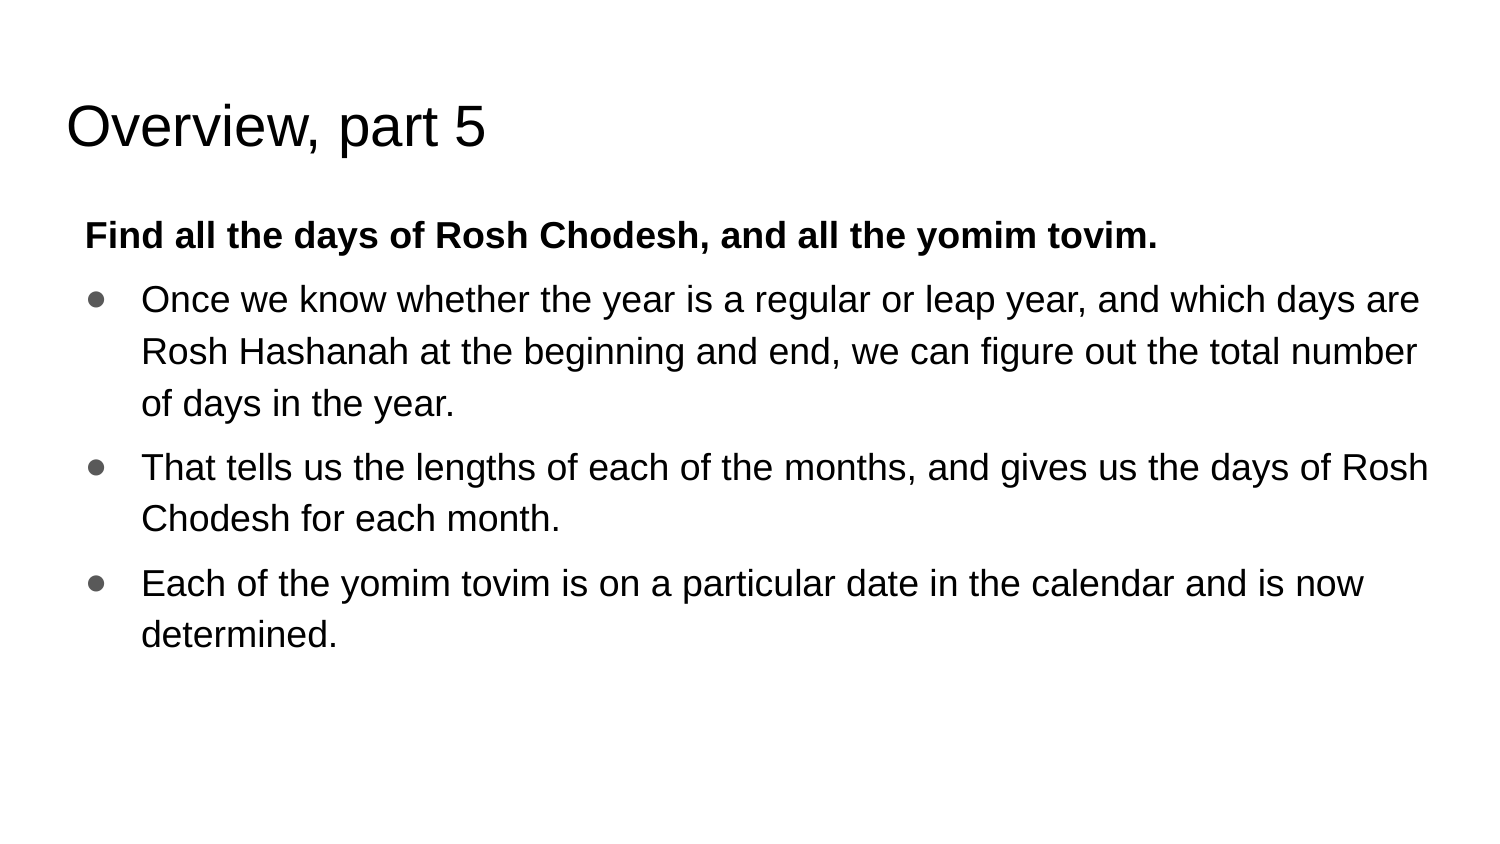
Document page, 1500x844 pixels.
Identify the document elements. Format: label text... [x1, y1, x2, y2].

list Find all the days of Rosh Chodesh, and all the yomim tovim. Once we know whether the year is a regular or leap year, and which days are Rosh Hashanah at the beginning and end, we can figure out the total number of days in the year. That tells us the lengths of each of the months, and gives us the days of Rosh Chodesh for each month. Each of the yomim tovim is on a particular date in the calendar and is now determined. [51, 189, 1449, 750]
title Overview, part 5 [51, 72, 1449, 167]
